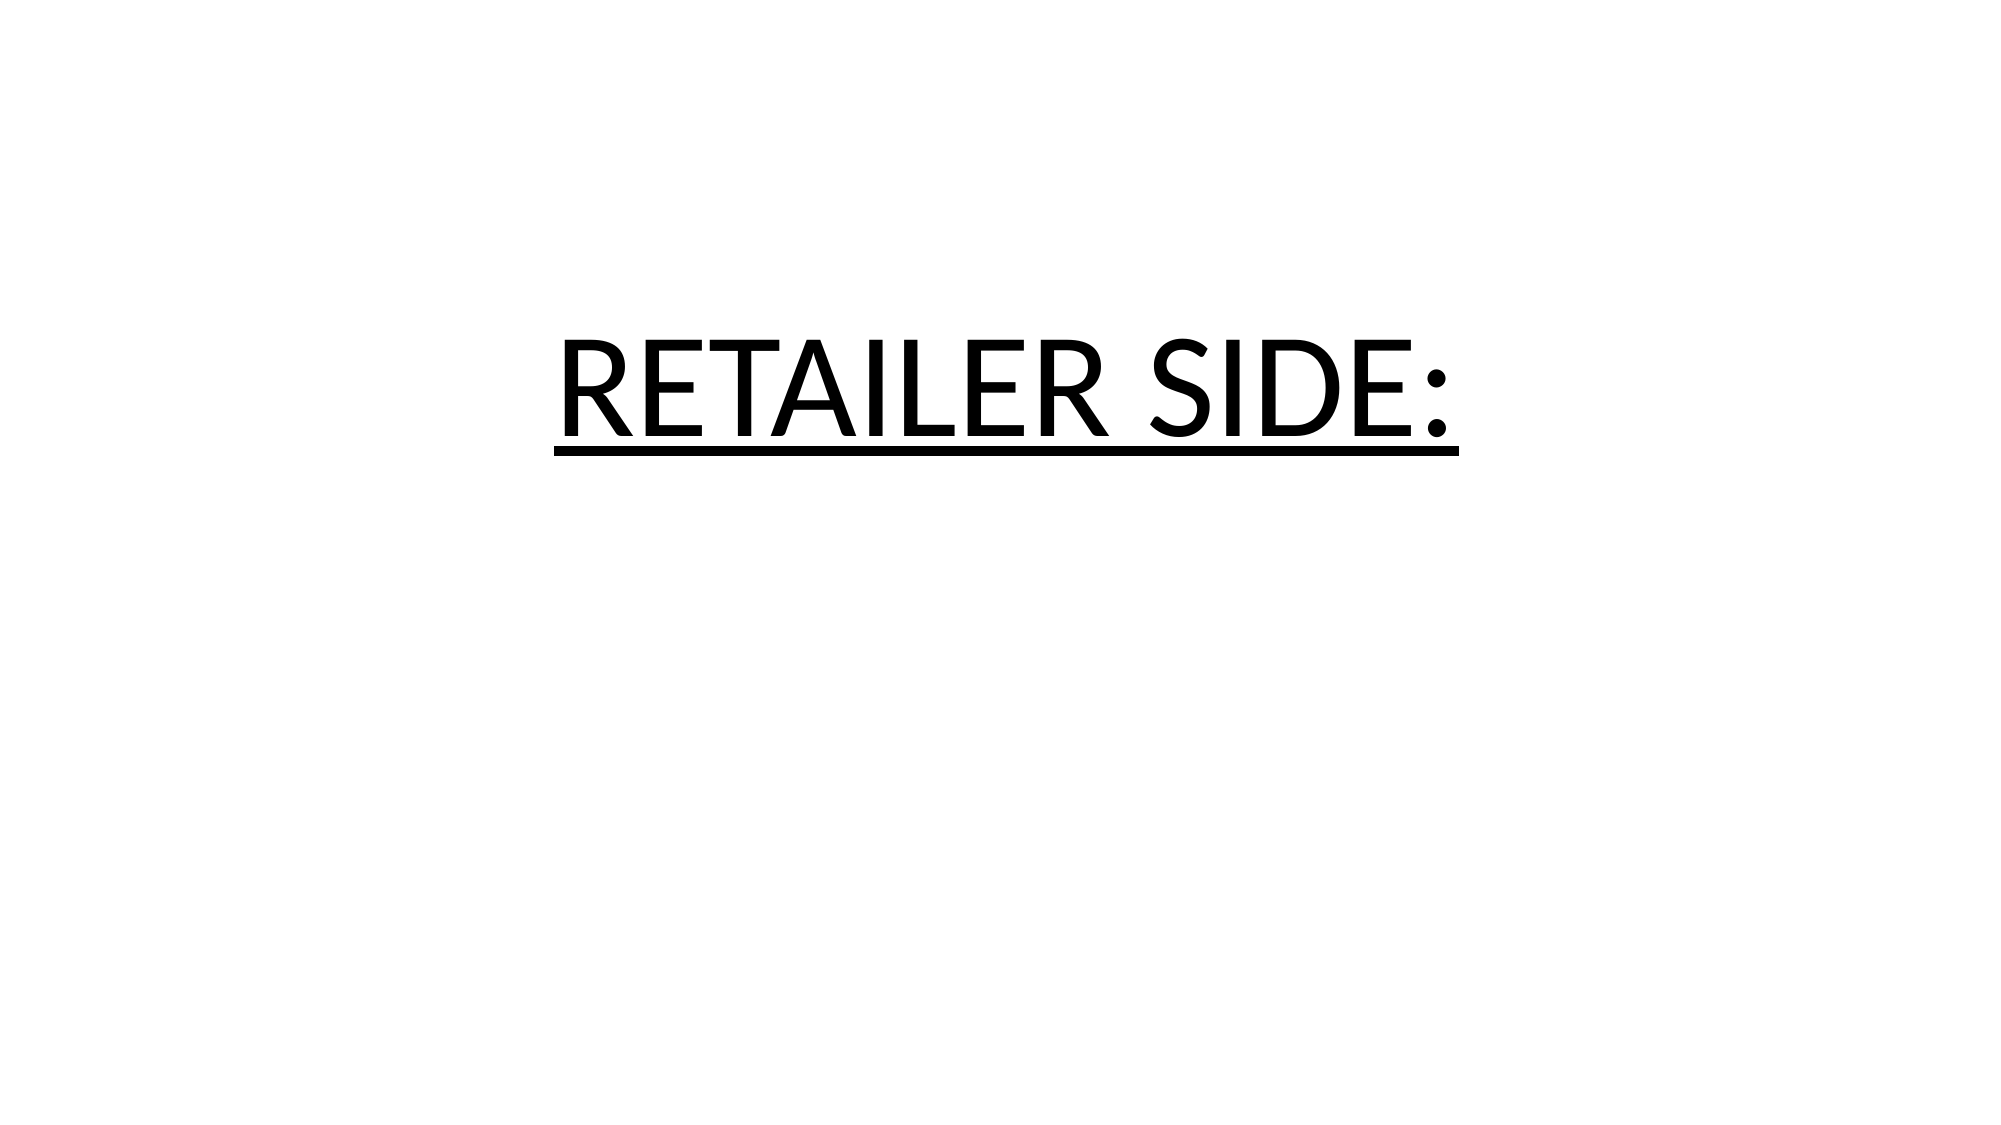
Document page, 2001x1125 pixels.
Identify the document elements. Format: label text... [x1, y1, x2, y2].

list RETAILER SIDE: [137, 299, 1863, 1014]
